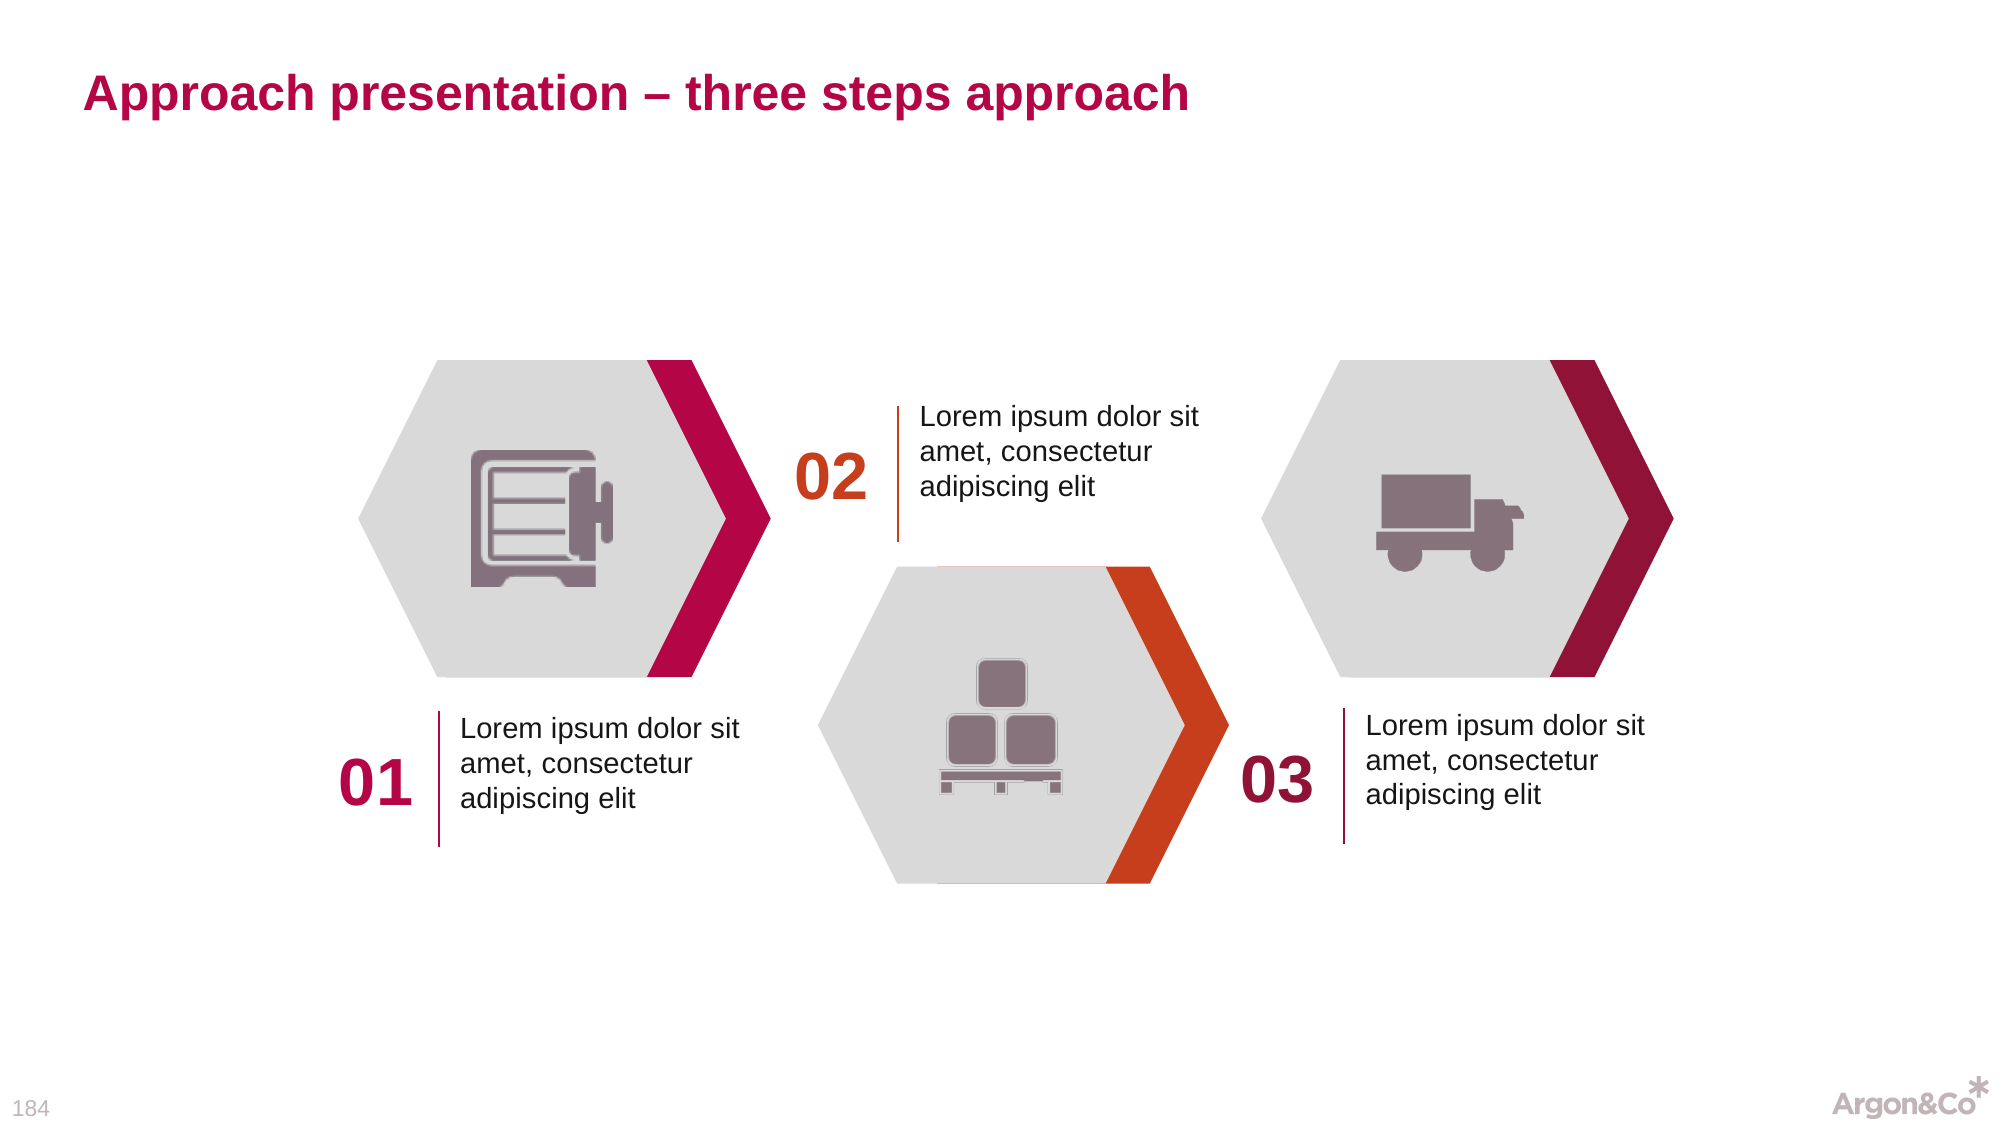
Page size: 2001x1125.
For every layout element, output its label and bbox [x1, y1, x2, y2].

title [70, 51, 1932, 129]
picture [1832, 1076, 1989, 1119]
text_box [318, 359, 1682, 885]
